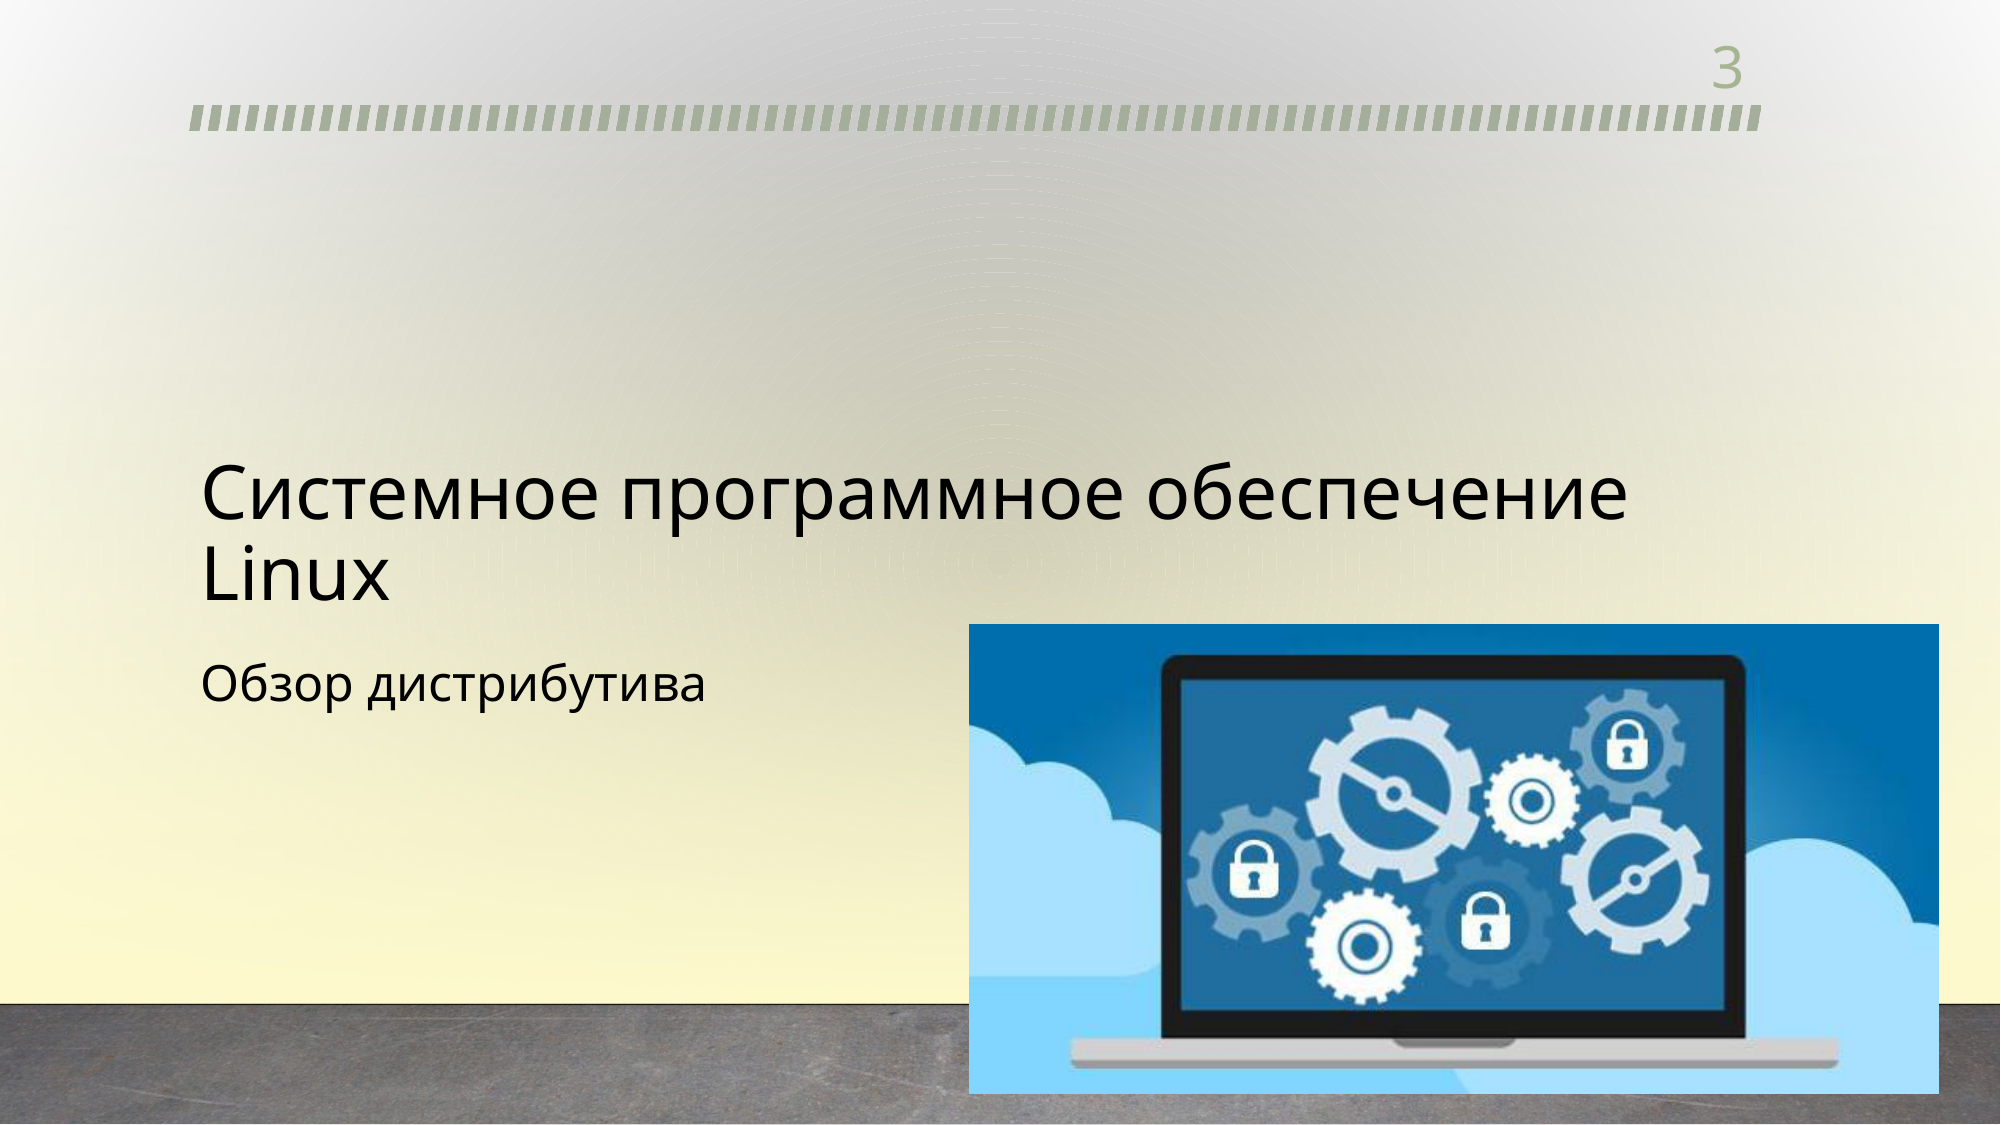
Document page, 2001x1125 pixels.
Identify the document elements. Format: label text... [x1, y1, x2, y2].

picture [0, 624, 2000, 1124]
title Системное программное обеспечение Linux [185, 288, 1828, 624]
list Обзор дистрибутива [185, 624, 969, 791]
slide_number 3 [1626, 22, 1760, 106]
